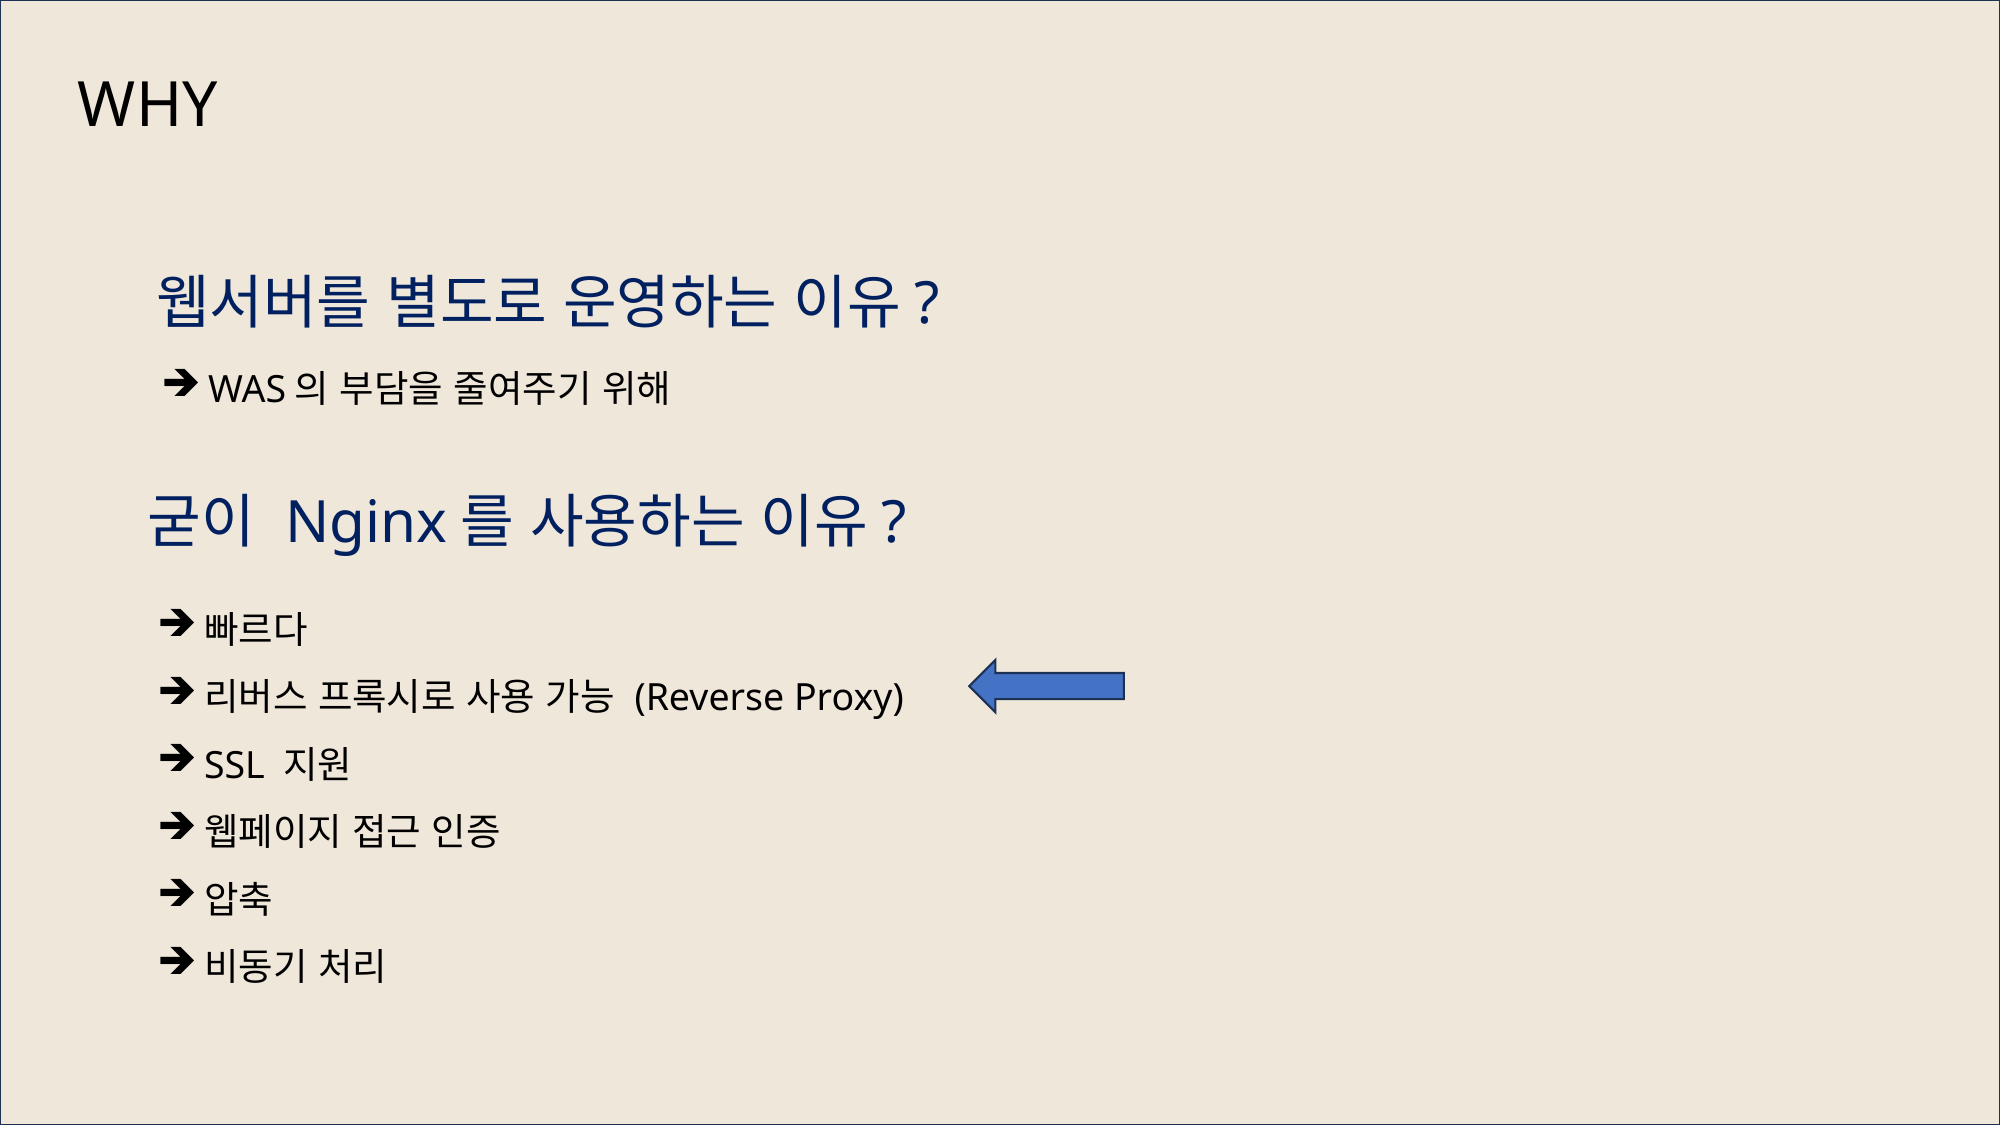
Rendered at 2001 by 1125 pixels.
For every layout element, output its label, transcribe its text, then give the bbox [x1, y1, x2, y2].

text_box WHY [63, 56, 233, 147]
text_box [967, 657, 1125, 715]
text_box 빠르다 리버스 프록시로 사용 가능 (Reverse Proxy) SSL 지원 웹페이지 접근 인증 압축 비동기 처리 [142, 575, 919, 1063]
text_box 웹서버를 별도로 운영하는 이유? [141, 257, 955, 343]
text_box WAS의 부담을 줄여주기 위해 [146, 357, 687, 463]
text_box [0, 0, 2000, 1125]
text_box 굳이 Nginx를 사용하는 이유? [133, 476, 922, 562]
